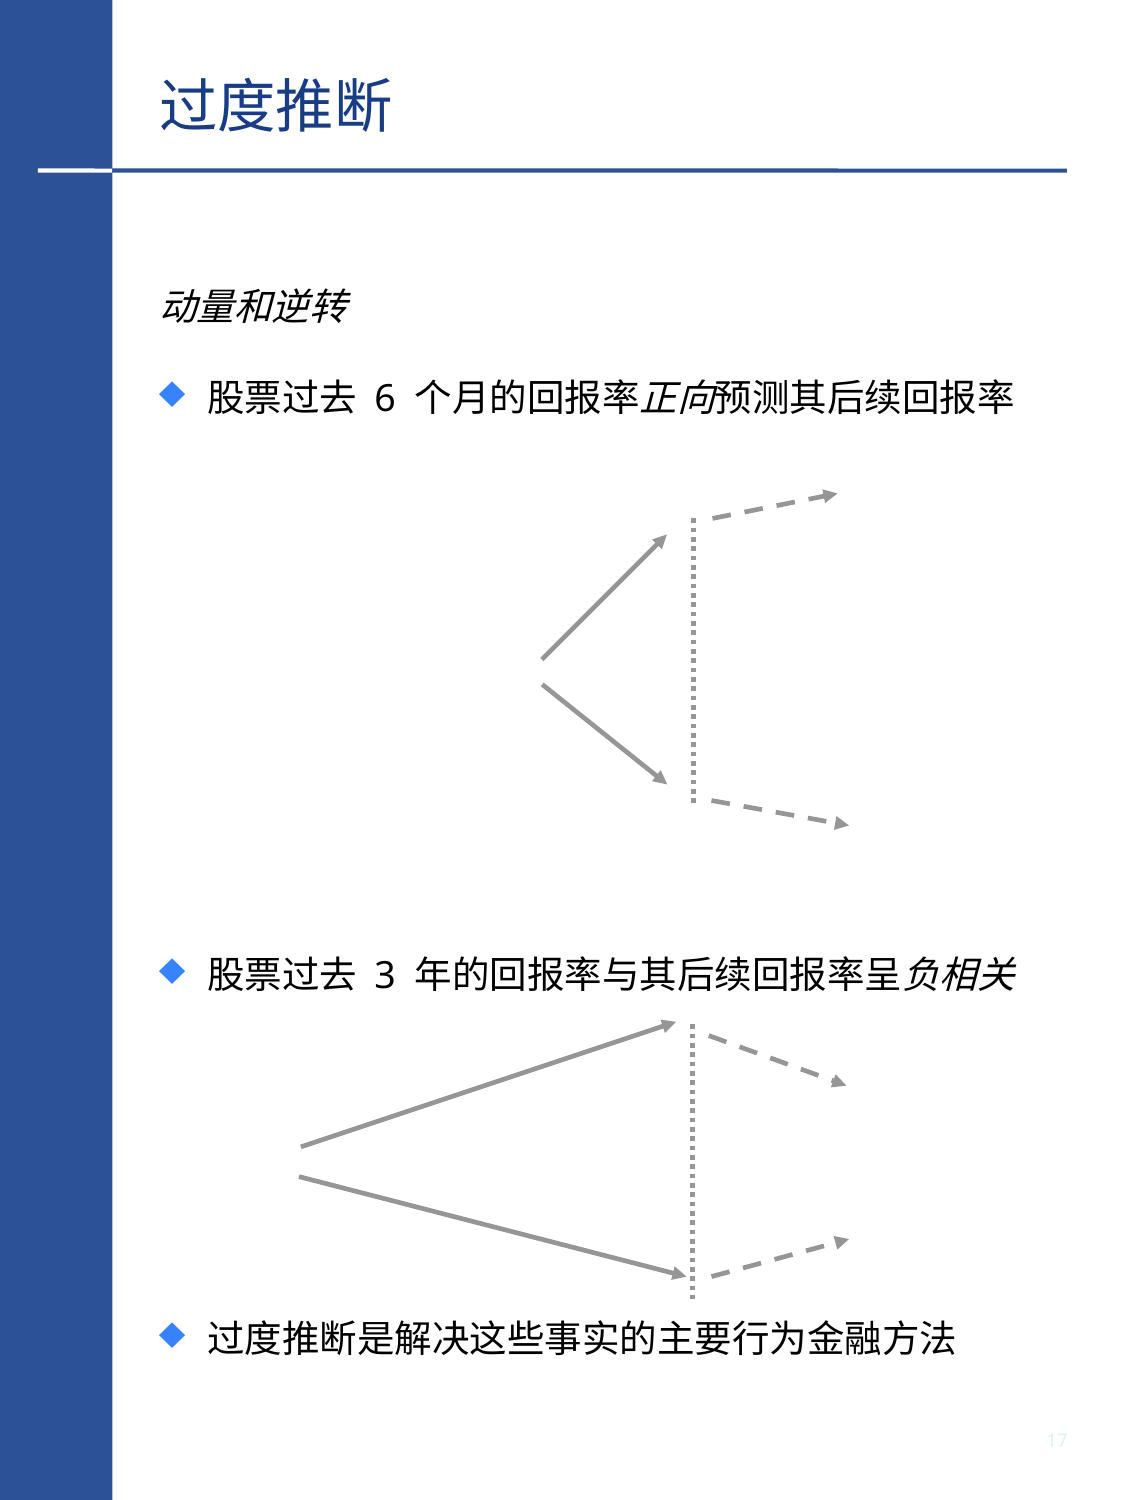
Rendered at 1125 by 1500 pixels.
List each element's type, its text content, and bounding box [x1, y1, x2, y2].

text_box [541, 684, 668, 785]
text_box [300, 1021, 677, 1148]
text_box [711, 1238, 850, 1277]
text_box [298, 1176, 687, 1277]
list 动量和逆转 股票过去 6 个月的回报率正向预测其后续回报率 股票过去 3 年的回报率与其后续回报率呈负相关 过度推断是解决这些事实的主要行为金融方法 [158, 283, 1069, 1317]
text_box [712, 493, 838, 519]
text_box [711, 800, 850, 826]
title 过度推断 [159, 54, 1069, 154]
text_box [541, 534, 668, 660]
slide_number 16 [1021, 1378, 1069, 1455]
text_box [708, 1035, 847, 1086]
